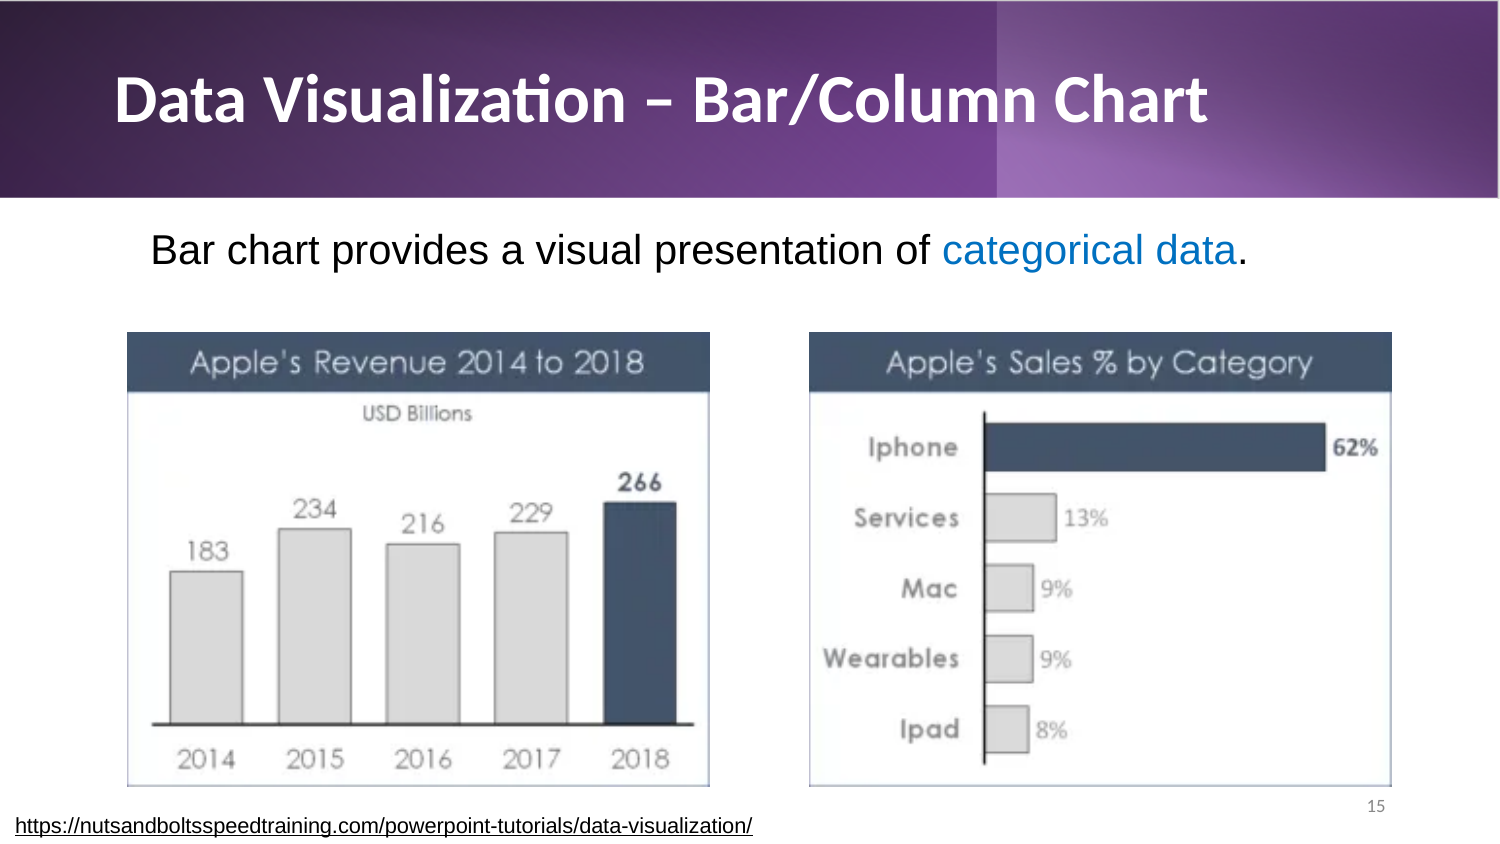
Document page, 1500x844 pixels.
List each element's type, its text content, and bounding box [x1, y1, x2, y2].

text_box Bar chart provides a visual presentation of categorical data. [135, 215, 1285, 281]
slide_number ‹#› [1059, 788, 1397, 827]
picture [127, 332, 711, 788]
text_box https://nutsandboltsspeedtraining.com/powerpoint-tutorials/data-visualization/ [0, 804, 946, 844]
picture [0, 0, 1500, 199]
picture [809, 332, 1393, 788]
